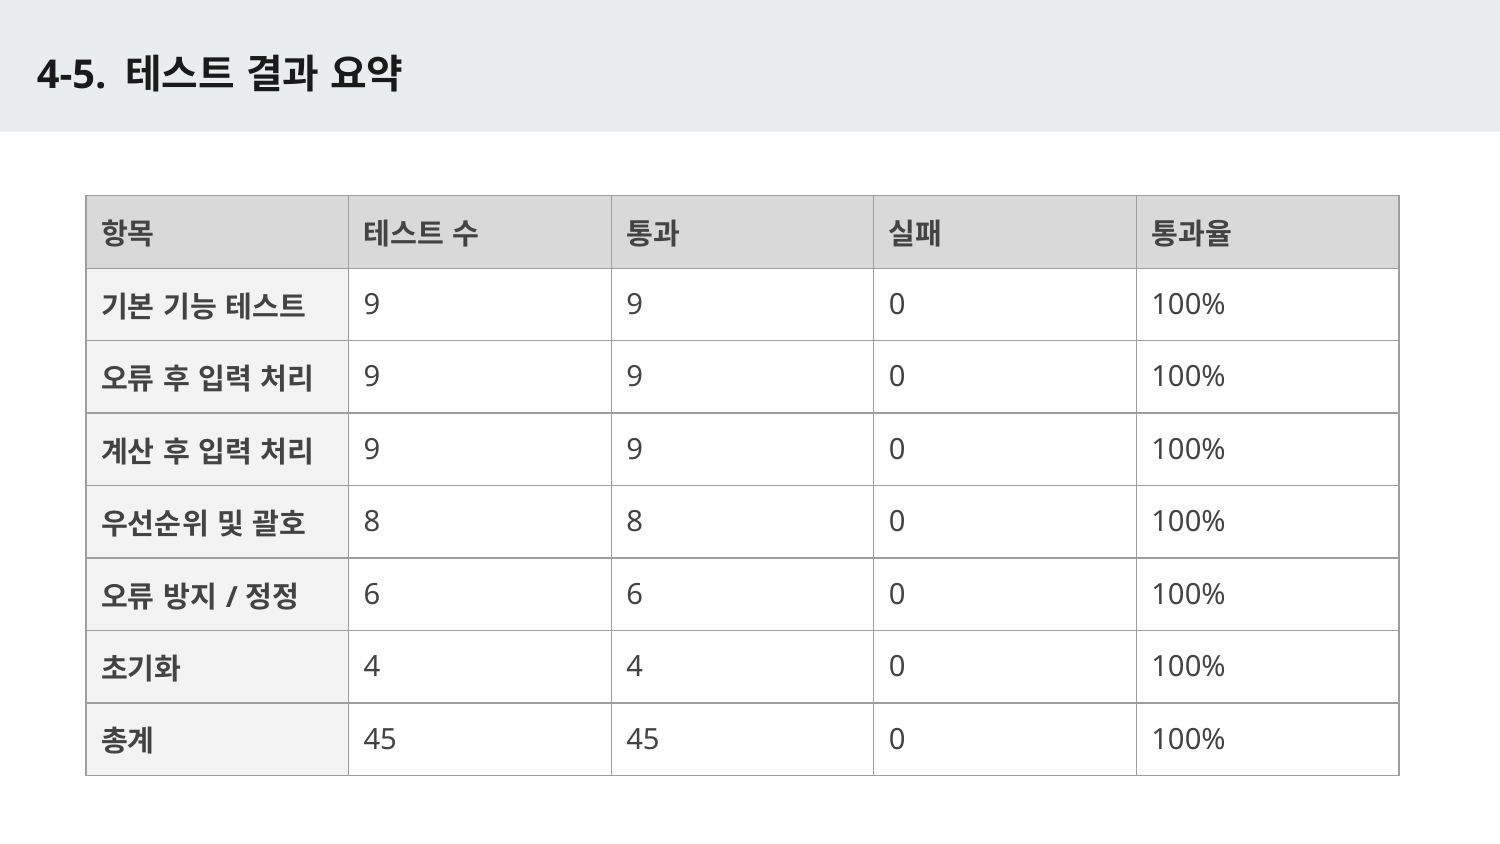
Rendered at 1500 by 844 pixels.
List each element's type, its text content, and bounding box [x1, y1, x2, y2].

table_header 테스트 수 [349, 196, 611, 268]
table_cell 45 [612, 704, 873, 775]
table_cell 6 [349, 559, 611, 630]
table_cell 45 [349, 704, 611, 775]
table_cell 100% [1137, 559, 1398, 630]
table_cell 100% [1137, 341, 1398, 412]
table_cell 오류 후 입력 처리 [87, 341, 348, 412]
table_header 실패 [874, 196, 1136, 268]
table_cell 9 [349, 341, 611, 412]
table_cell 8 [349, 486, 611, 557]
table_cell 0 [874, 341, 1136, 412]
table_cell 0 [874, 704, 1136, 775]
table_cell 0 [874, 414, 1136, 485]
table_cell 4 [349, 631, 611, 702]
table_cell 총계 [87, 704, 348, 775]
table_cell 9 [612, 269, 873, 340]
table_cell 기본 기능 테스트 [87, 269, 348, 340]
table_cell 100% [1137, 704, 1398, 775]
table_cell 우선순위 및 괄호 [87, 486, 348, 557]
table_cell 8 [612, 486, 873, 557]
table_cell 계산 후 입력 처리 [87, 414, 348, 485]
table_cell 9 [612, 414, 873, 485]
table_cell 9 [612, 341, 873, 412]
title 4-5. 테스트 결과 요약 [21, 27, 1284, 116]
table_cell 0 [874, 631, 1136, 702]
table_cell 100% [1137, 486, 1398, 557]
table_cell 100% [1137, 631, 1398, 702]
table_cell 0 [874, 486, 1136, 557]
table_header 항목 [87, 196, 348, 268]
table_cell 100% [1137, 414, 1398, 485]
table_cell 4 [612, 631, 873, 702]
table_header 통과 [612, 196, 873, 268]
table_cell 오류 방지/정정 [87, 559, 348, 630]
table_cell 초기화 [87, 631, 348, 702]
table_cell 100% [1137, 269, 1398, 340]
table_header 통과율 [1137, 196, 1398, 268]
table_cell 6 [612, 559, 873, 630]
table_cell 0 [874, 269, 1136, 340]
table_cell 0 [874, 559, 1136, 630]
table_cell 9 [349, 269, 611, 340]
table_cell 9 [349, 414, 611, 485]
